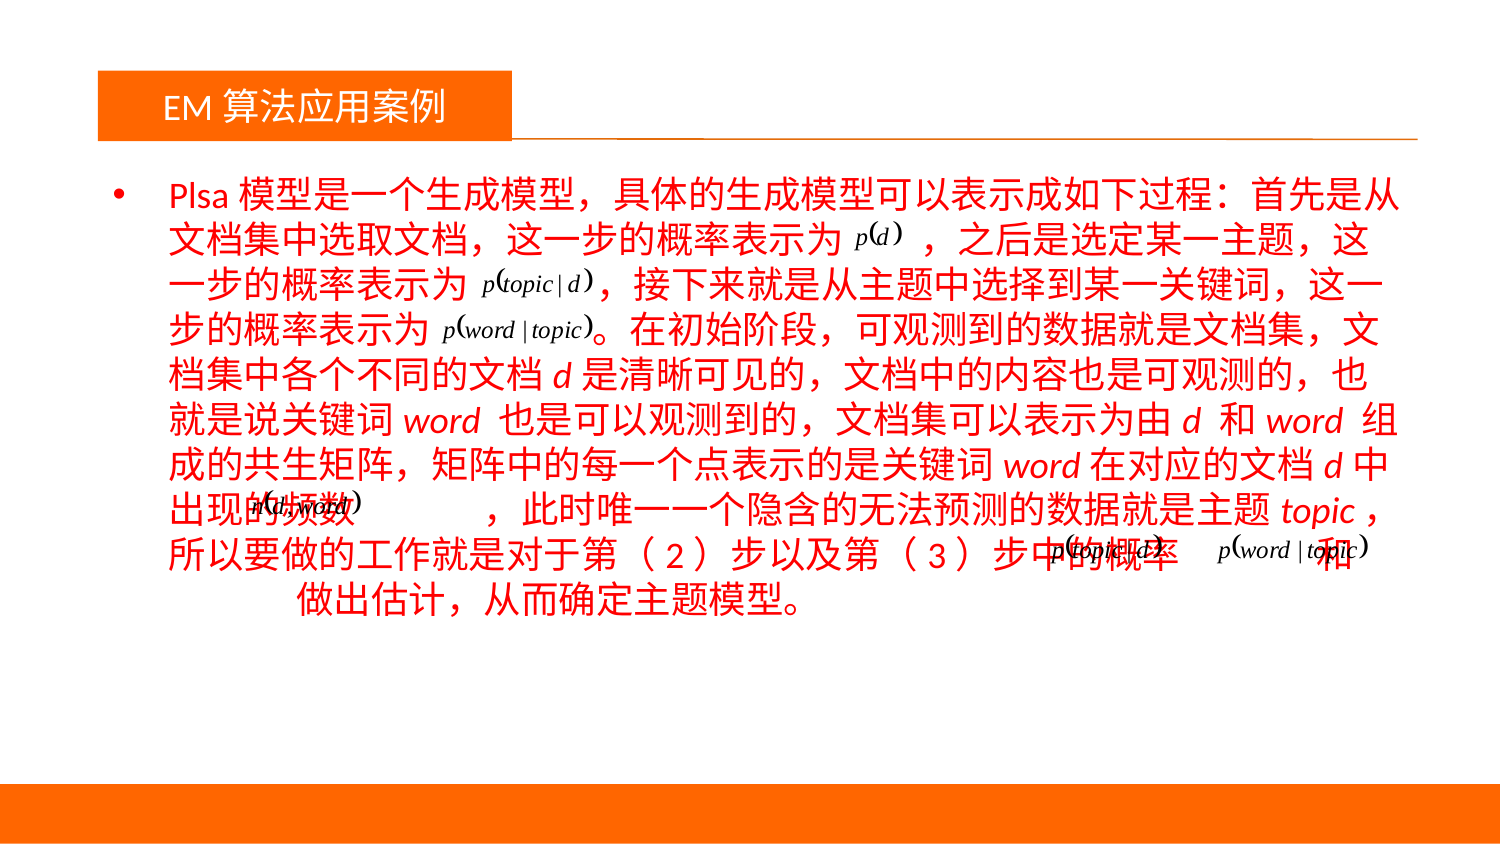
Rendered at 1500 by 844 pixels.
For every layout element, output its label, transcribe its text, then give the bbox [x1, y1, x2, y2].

text_box [0, 782, 1500, 844]
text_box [475, 267, 595, 304]
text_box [247, 489, 363, 526]
text_box EM算法应用案例 [96, 68, 514, 143]
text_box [848, 220, 903, 257]
text_box Plsa模型是一个生成模型，具体的生成模型可以表示成如下过程：首先是从文档集中选取文档，这一步的概率表示为 ，之后是选定某一主题，这一步的概率表示为 ，接下来就是从主题中选择到某一关键词，这一步的概率表示为 。在初始阶段，可观测到的数据就是文档集，文档集中各个不同的文档d是清晰可见的，文档中的内容也是可观测的，也就是说关键词word 也是可以观测到的，文档集可以表示为由d 和word 组成的共生矩阵，矩阵中的每一个点表示的是关键词word在对应的文档d中出现的频数 ，此时唯一一个隐含的无法预测的数据就是主题topic，所以要做的工作就是对于第（2）步以及第（3）步中的概率 和 做出估计，从而确定主题模型。 [97, 164, 1418, 629]
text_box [1211, 533, 1370, 570]
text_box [435, 313, 595, 350]
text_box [1044, 533, 1164, 570]
text_box [99, 70, 130, 147]
